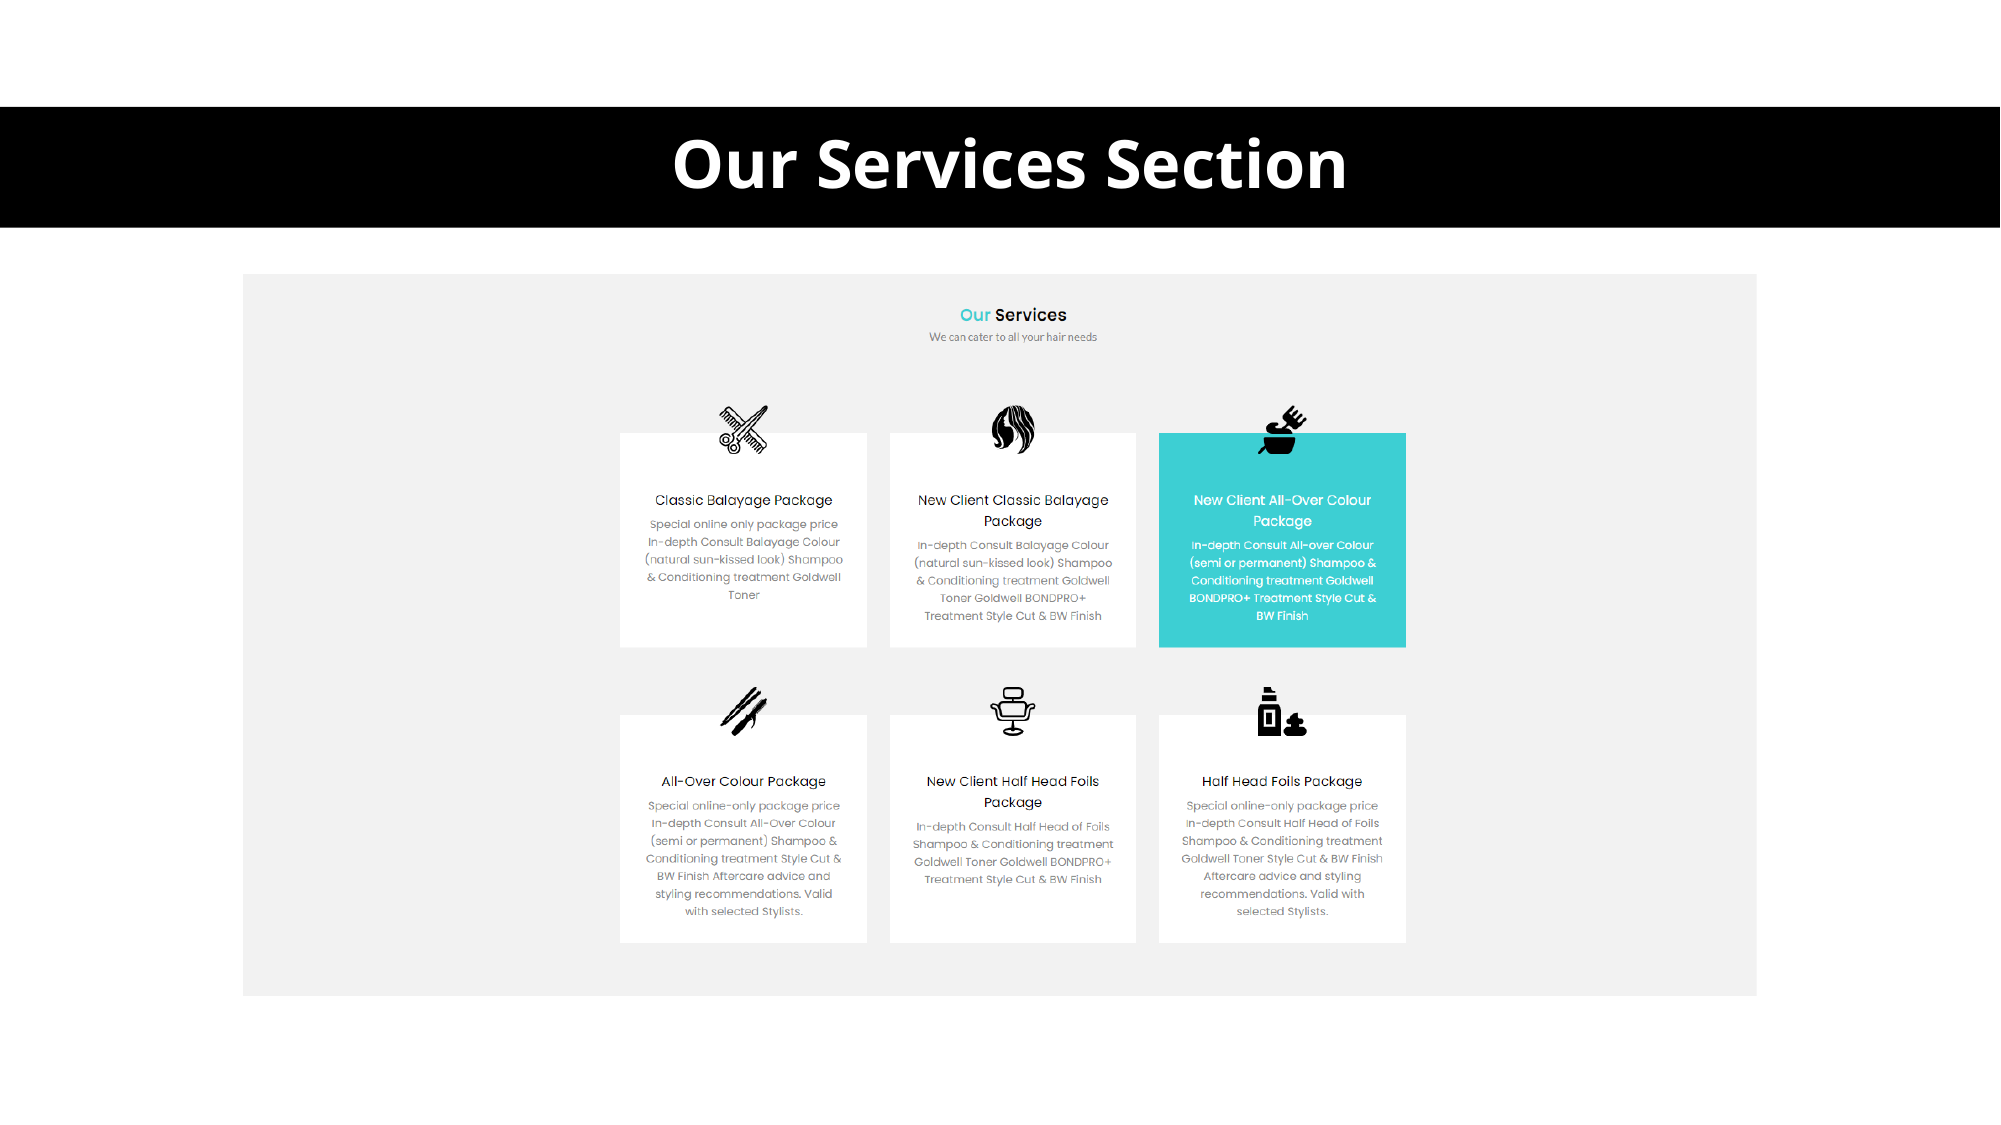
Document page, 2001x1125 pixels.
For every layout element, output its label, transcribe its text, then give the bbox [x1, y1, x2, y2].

title Our Services Section [91, 105, 1931, 228]
text_box [0, 106, 2000, 229]
picture [243, 274, 1757, 996]
